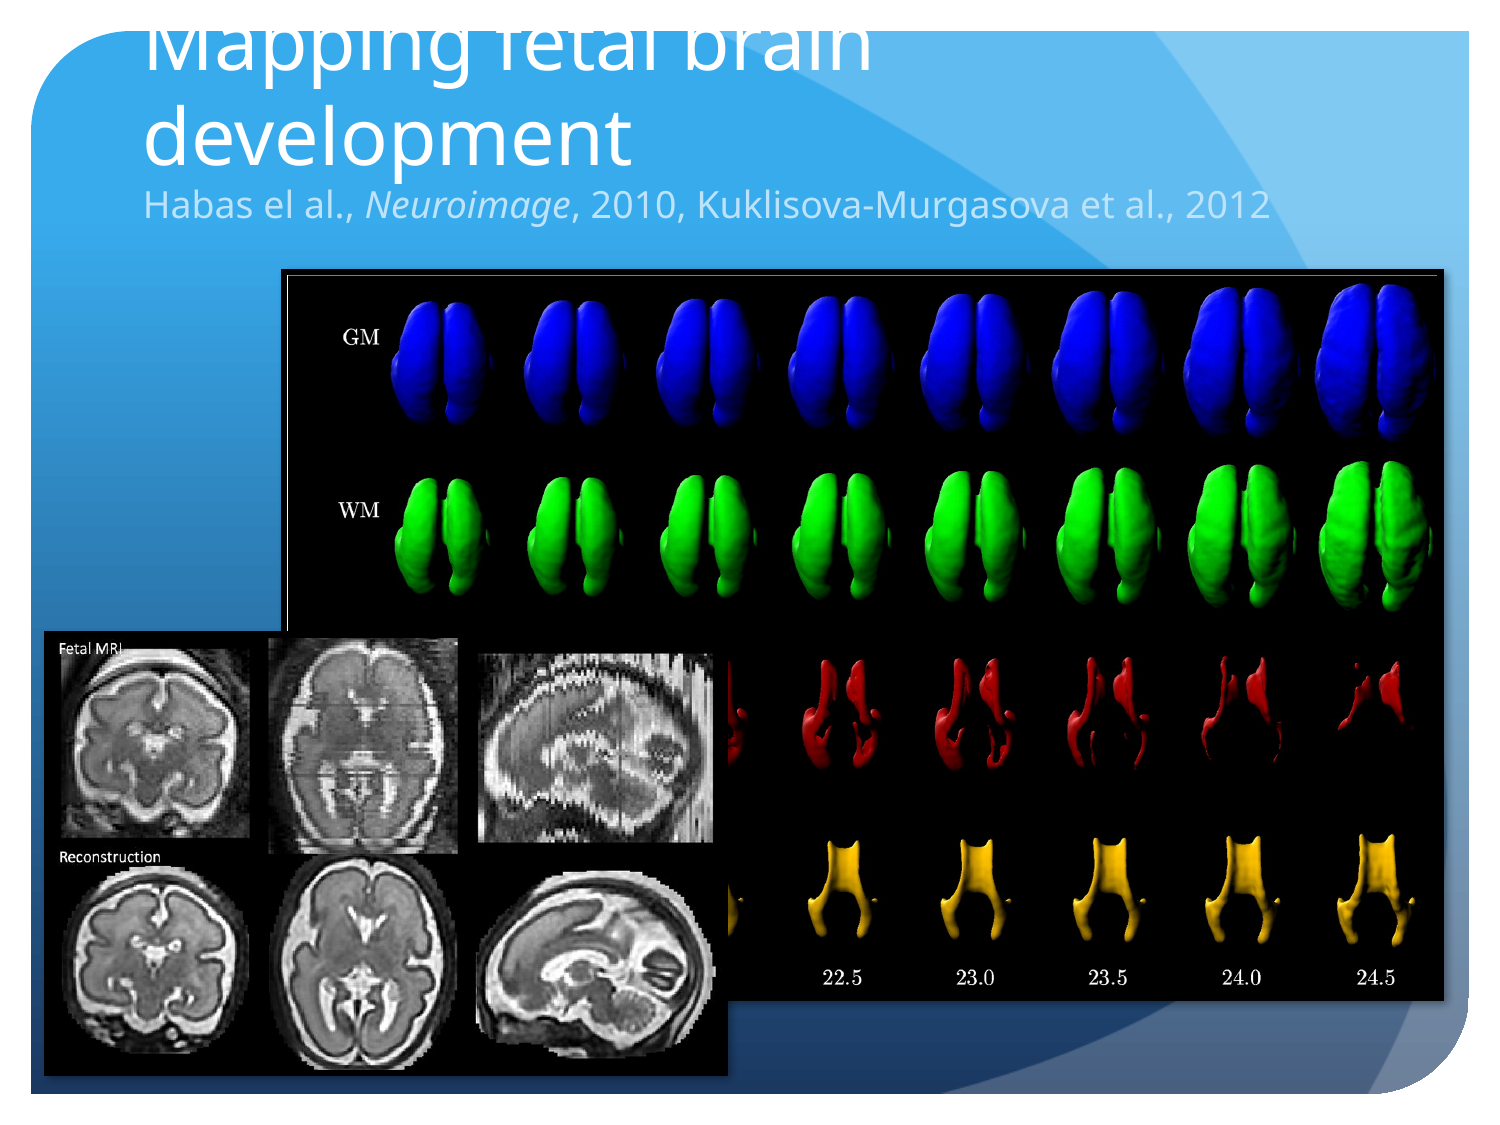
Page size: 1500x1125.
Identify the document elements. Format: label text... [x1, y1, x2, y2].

title Mapping fetal brain development Habas el al., Neuroimage, 2010, Kuklisova-Murgasova et al., 2012 [127, 62, 1372, 234]
picture [24, 30, 1473, 1094]
